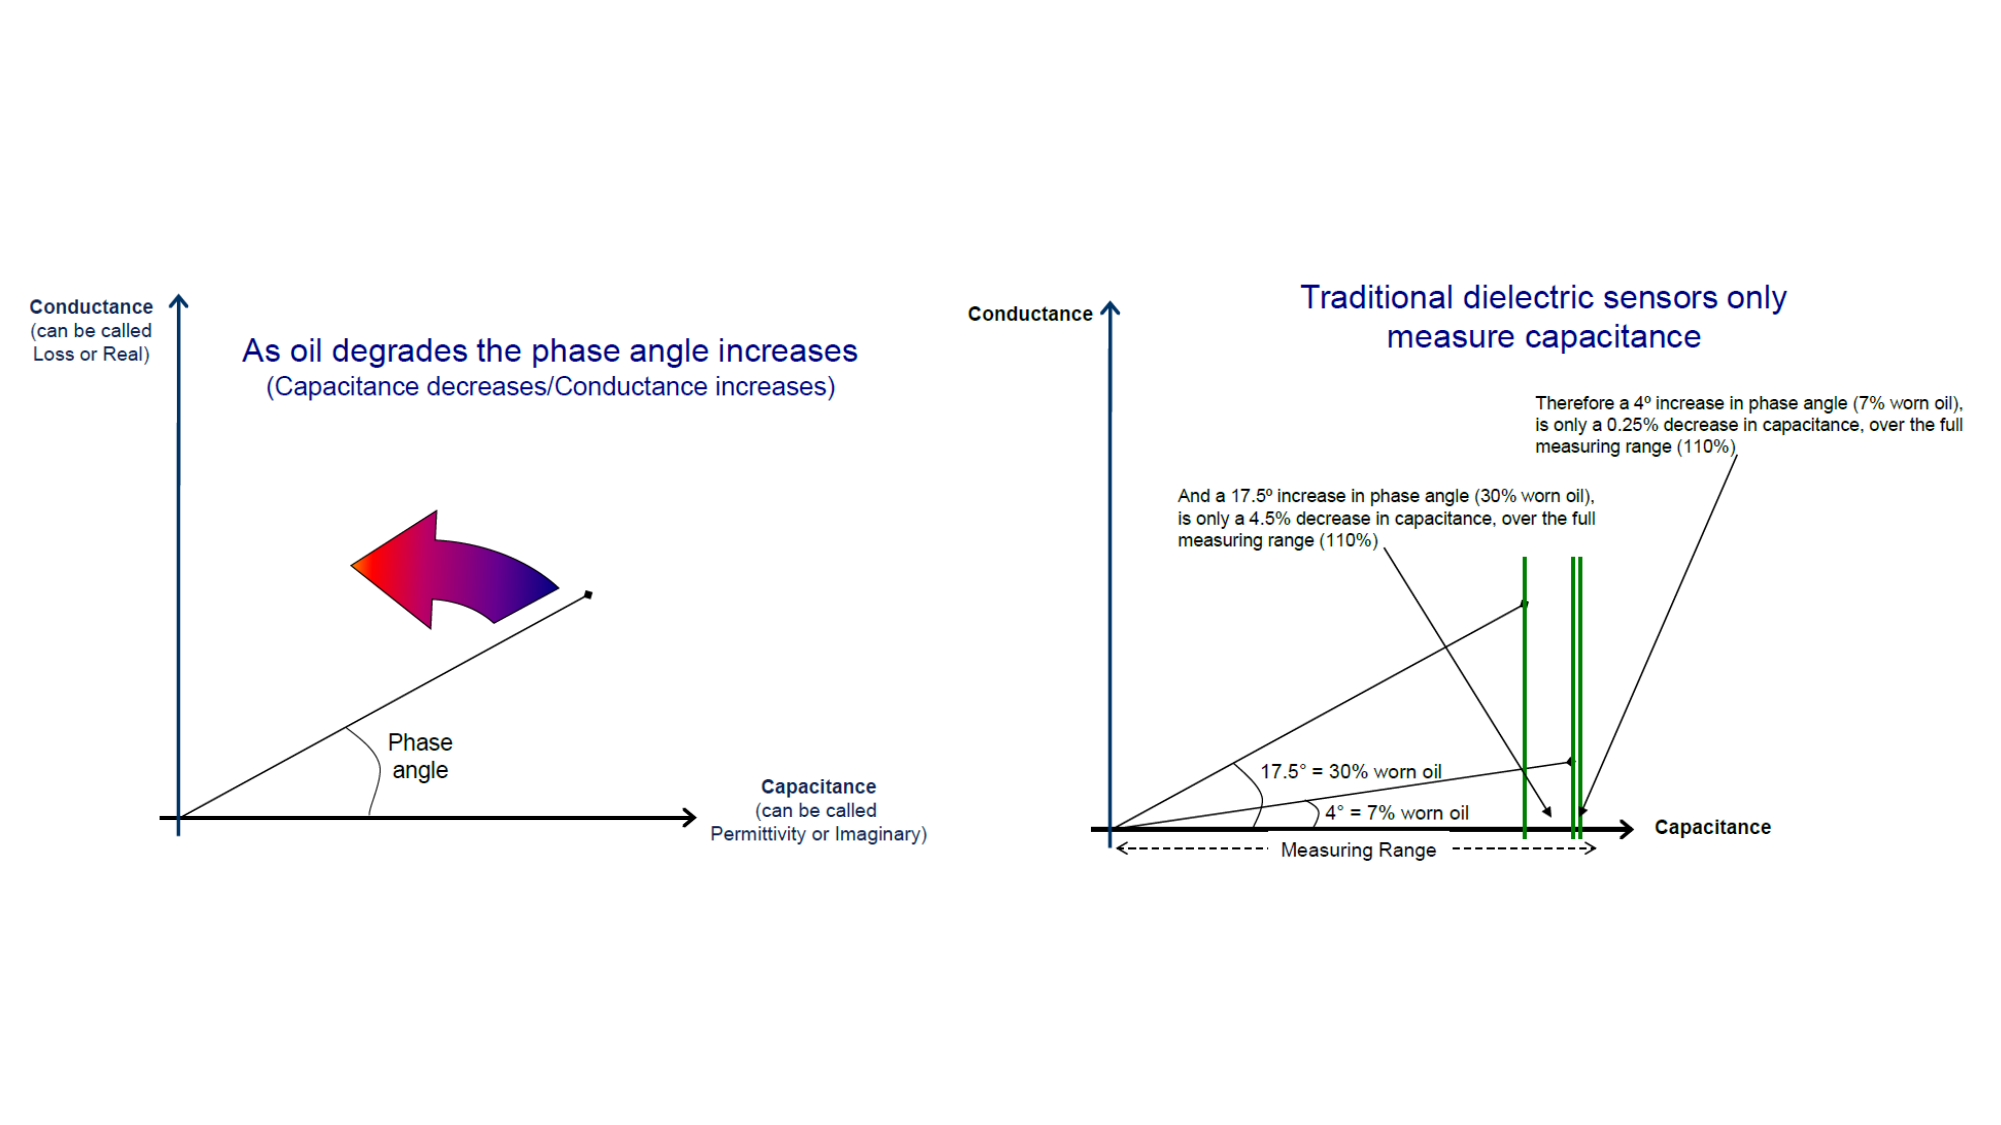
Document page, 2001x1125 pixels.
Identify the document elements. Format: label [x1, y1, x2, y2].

picture [17, 279, 947, 868]
text_box [947, 262, 1976, 915]
